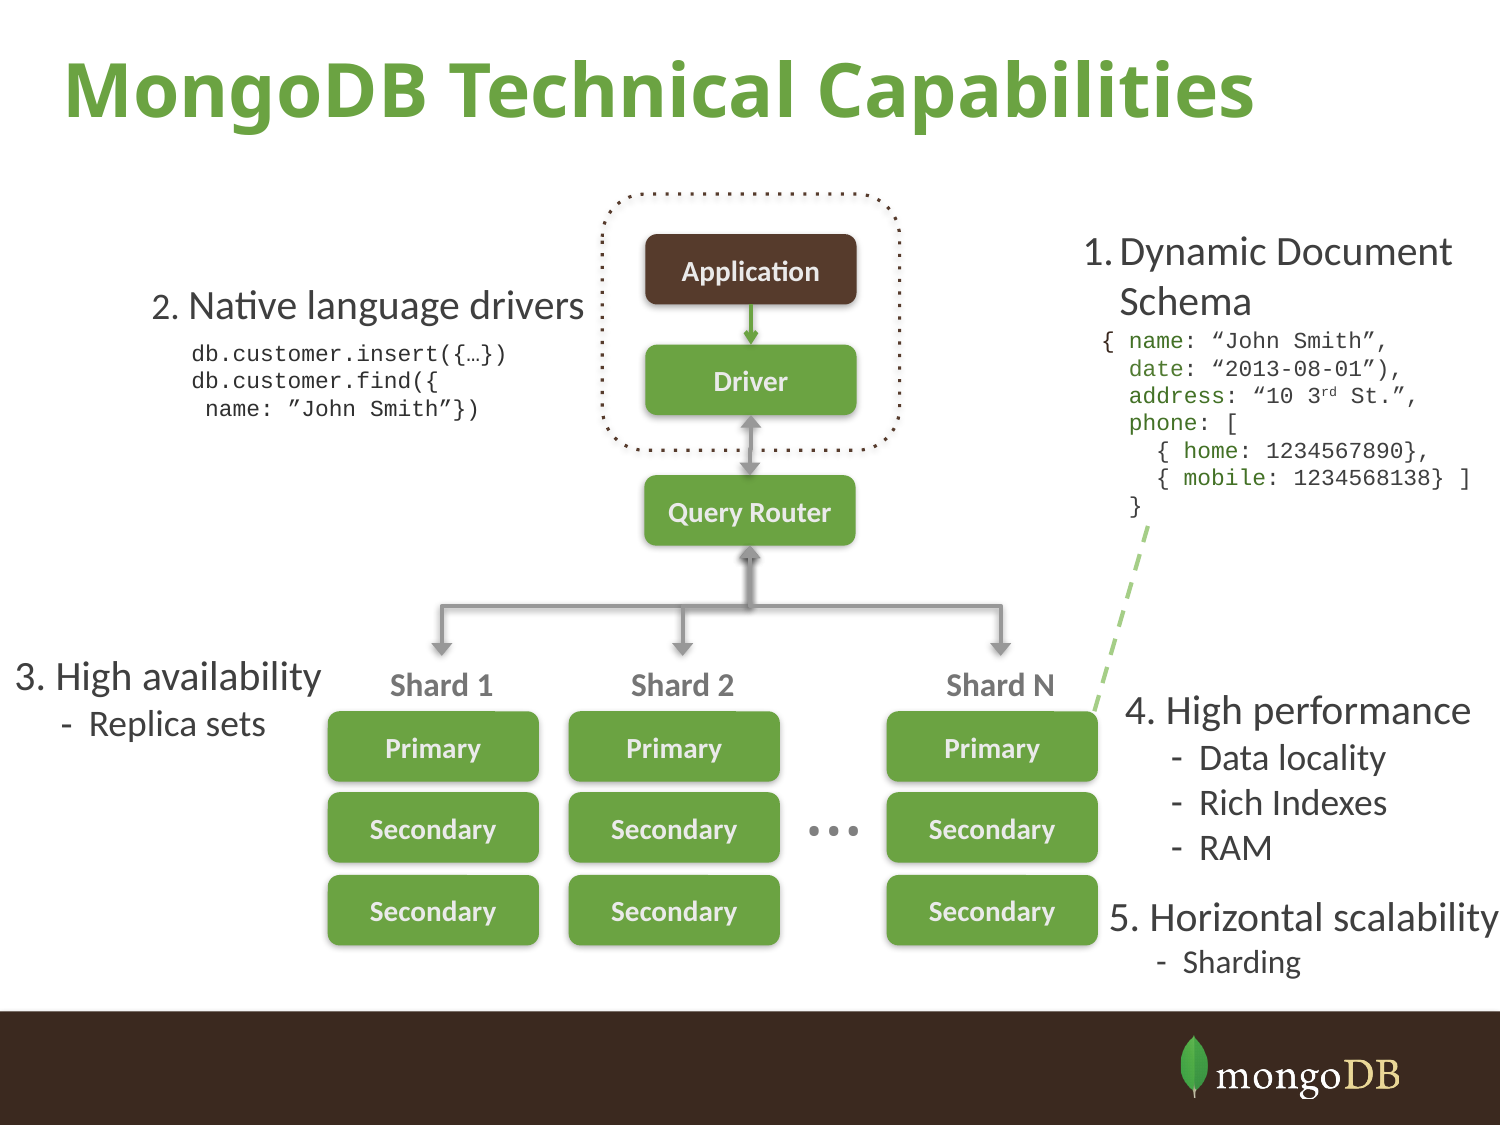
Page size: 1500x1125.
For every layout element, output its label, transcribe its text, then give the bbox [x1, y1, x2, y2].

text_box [660, 566, 772, 635]
text_box 5. Horizontal scalability Sharding [1097, 884, 1500, 985]
text_box Query Router [656, 474, 818, 547]
title MongoDB Technical Capabilities [62, 0, 1351, 188]
text_box Primary [885, 711, 1099, 783]
text_box Primary [567, 711, 781, 783]
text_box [820, 475, 931, 727]
text_box db.customer.insert({…}) db.customer.find({ name: ”John Smith”}) [172, 333, 569, 428]
text_box Secondary [326, 791, 540, 864]
text_box 4. High performance Data locality Rich Indexes RAM [1114, 677, 1488, 874]
text_box Secondary [885, 874, 1099, 947]
text_box … [789, 752, 879, 858]
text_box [540, 446, 652, 756]
text_box 2. Native language drivers [140, 272, 601, 333]
text_box Shard 2 [656, 655, 780, 711]
text_box Shard 1 [420, 655, 535, 711]
text_box Secondary [326, 874, 540, 947]
text_box Shard N [935, 655, 1088, 711]
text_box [1094, 525, 1149, 712]
text_box [601, 193, 901, 452]
text_box Dynamic Document Schema [1071, 218, 1488, 374]
text_box Secondary [567, 791, 781, 864]
text_box Primary [326, 711, 540, 783]
text_box Secondary [885, 791, 1099, 864]
text_box { name: “John Smith”, date: “2013-08-01”), address: “10 3rd St.”, phone: [ { home: 1234567890}, { mobile: 1234568138} ] } [1085, 320, 1488, 524]
text_box Secondary [567, 874, 781, 947]
text_box 3. High availability Replica sets [3, 643, 420, 750]
